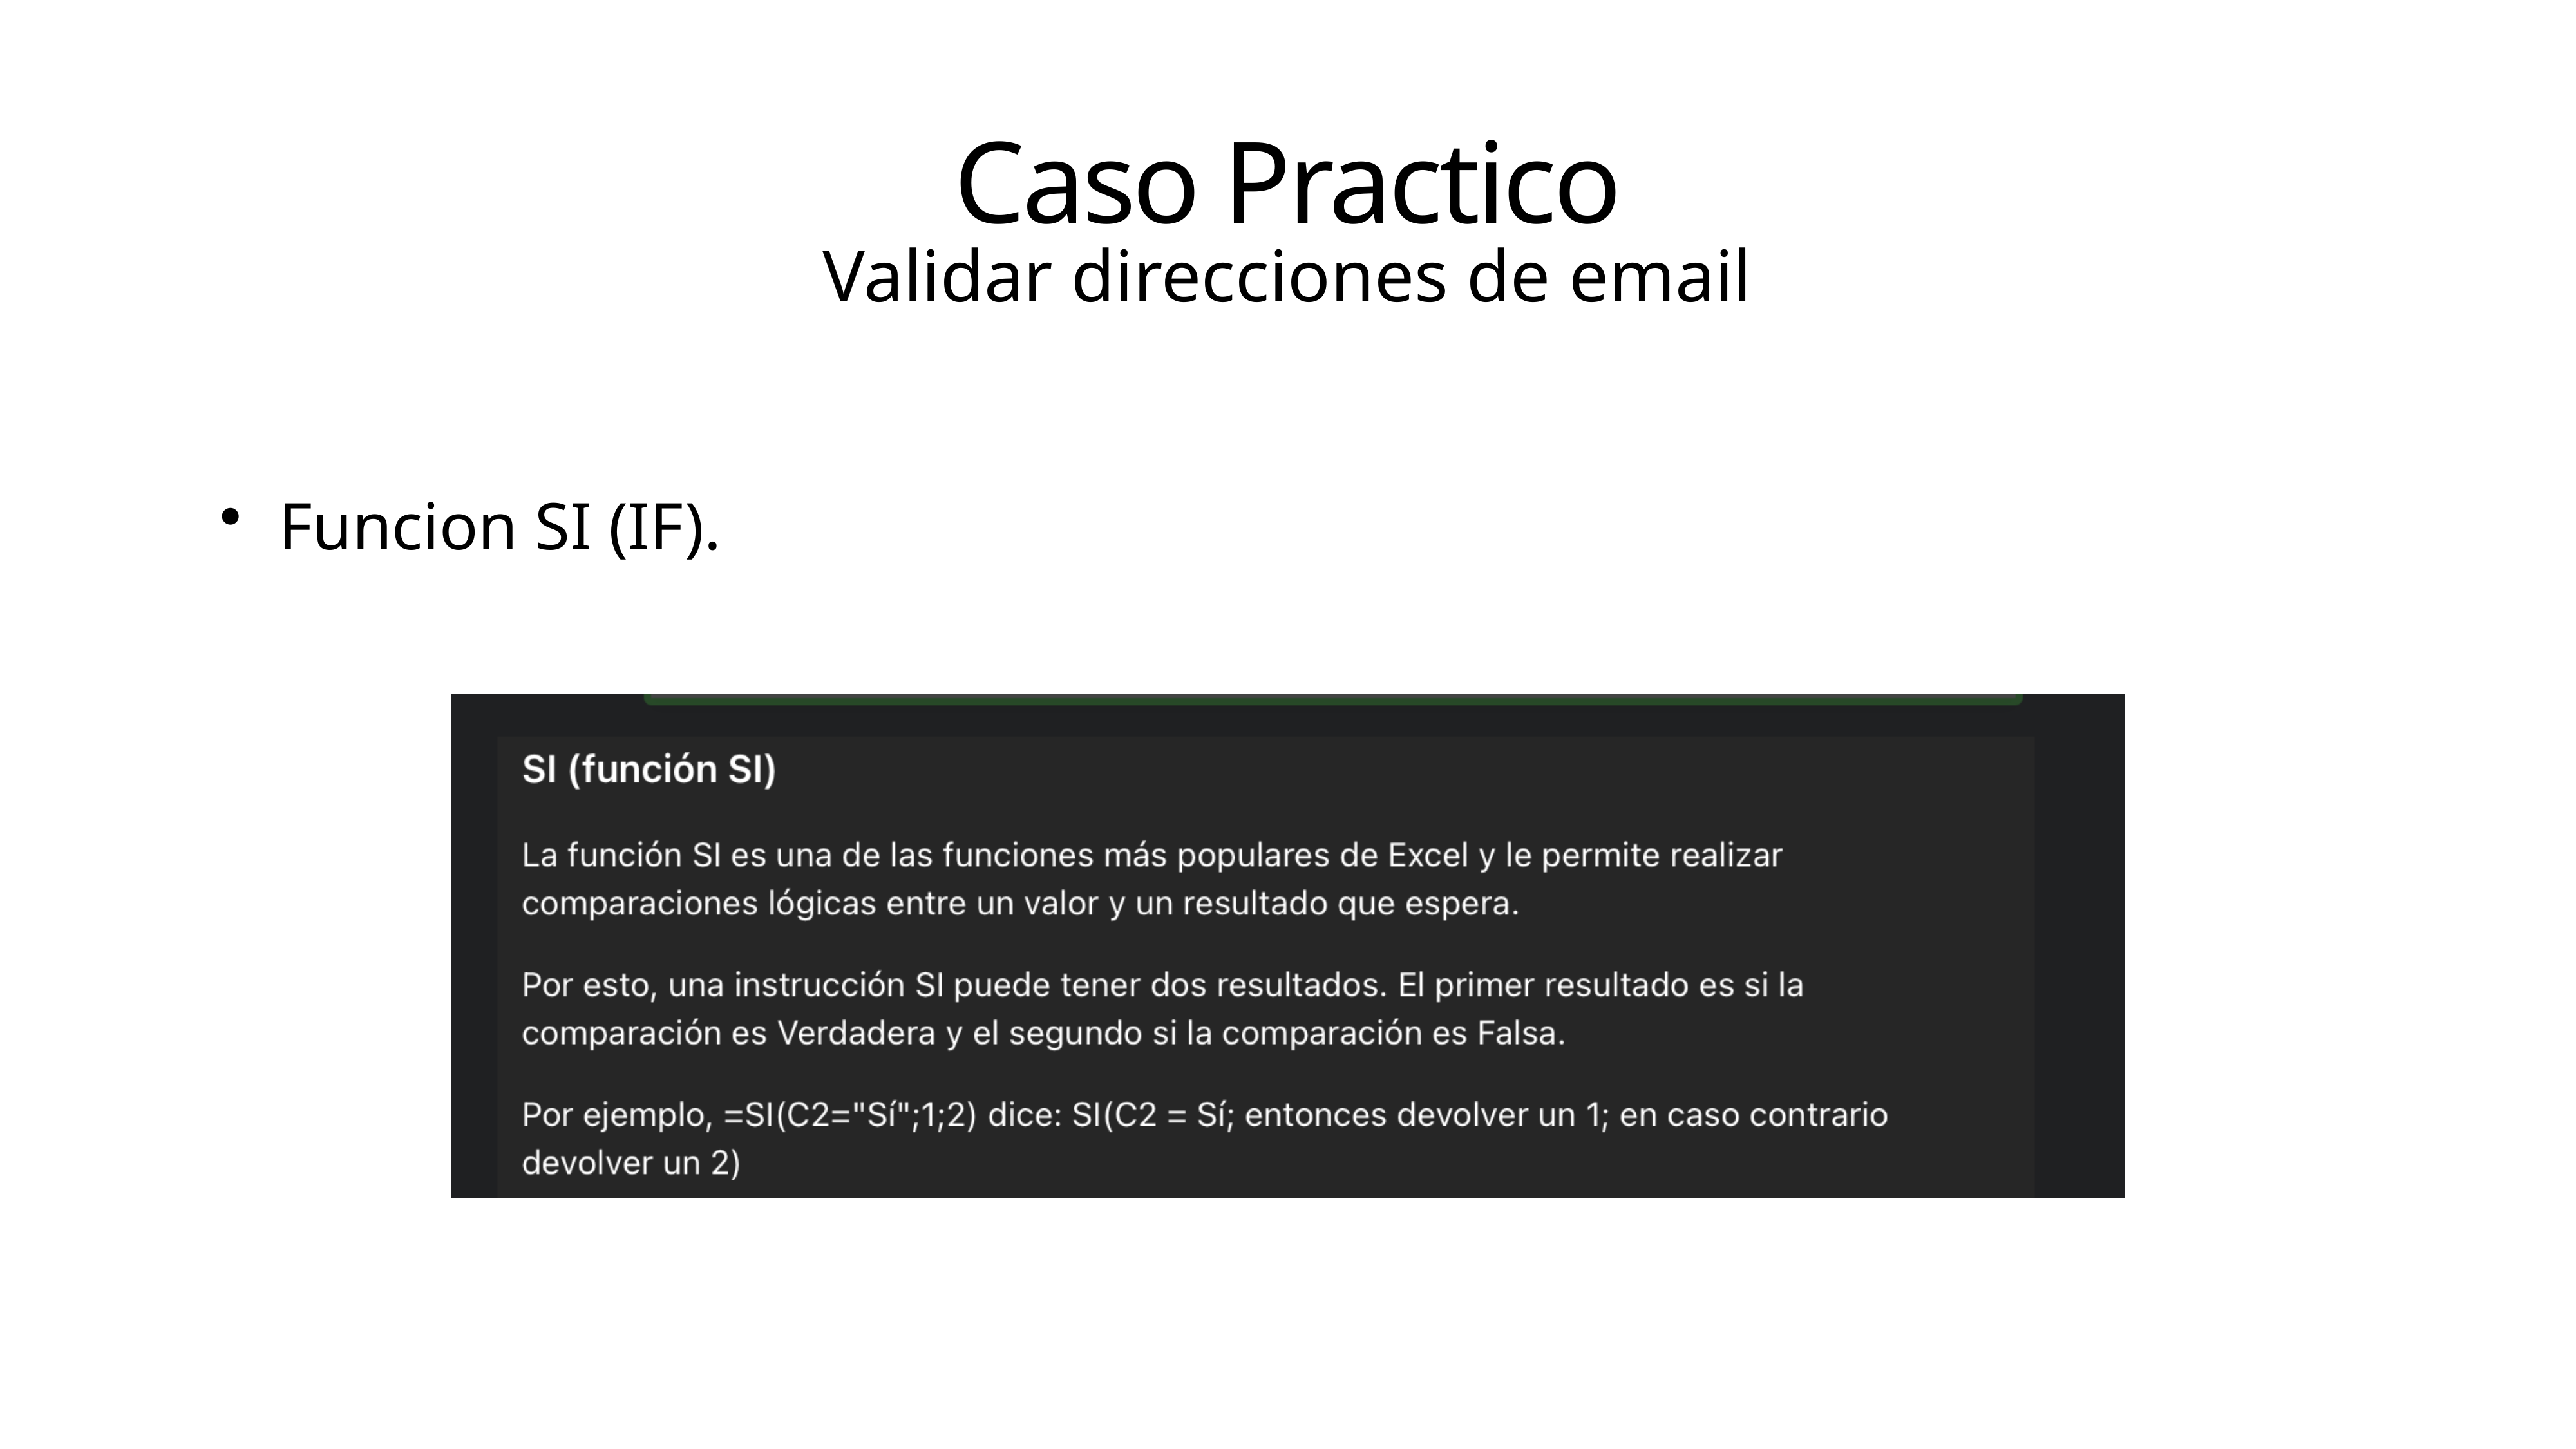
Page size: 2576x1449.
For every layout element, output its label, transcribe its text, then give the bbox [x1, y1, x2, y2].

list Validar direcciones de email [133, 225, 2443, 334]
picture [451, 693, 2125, 1198]
title Caso Practico [133, 85, 2443, 225]
list Funcion SI (IF). [214, 479, 2523, 1371]
